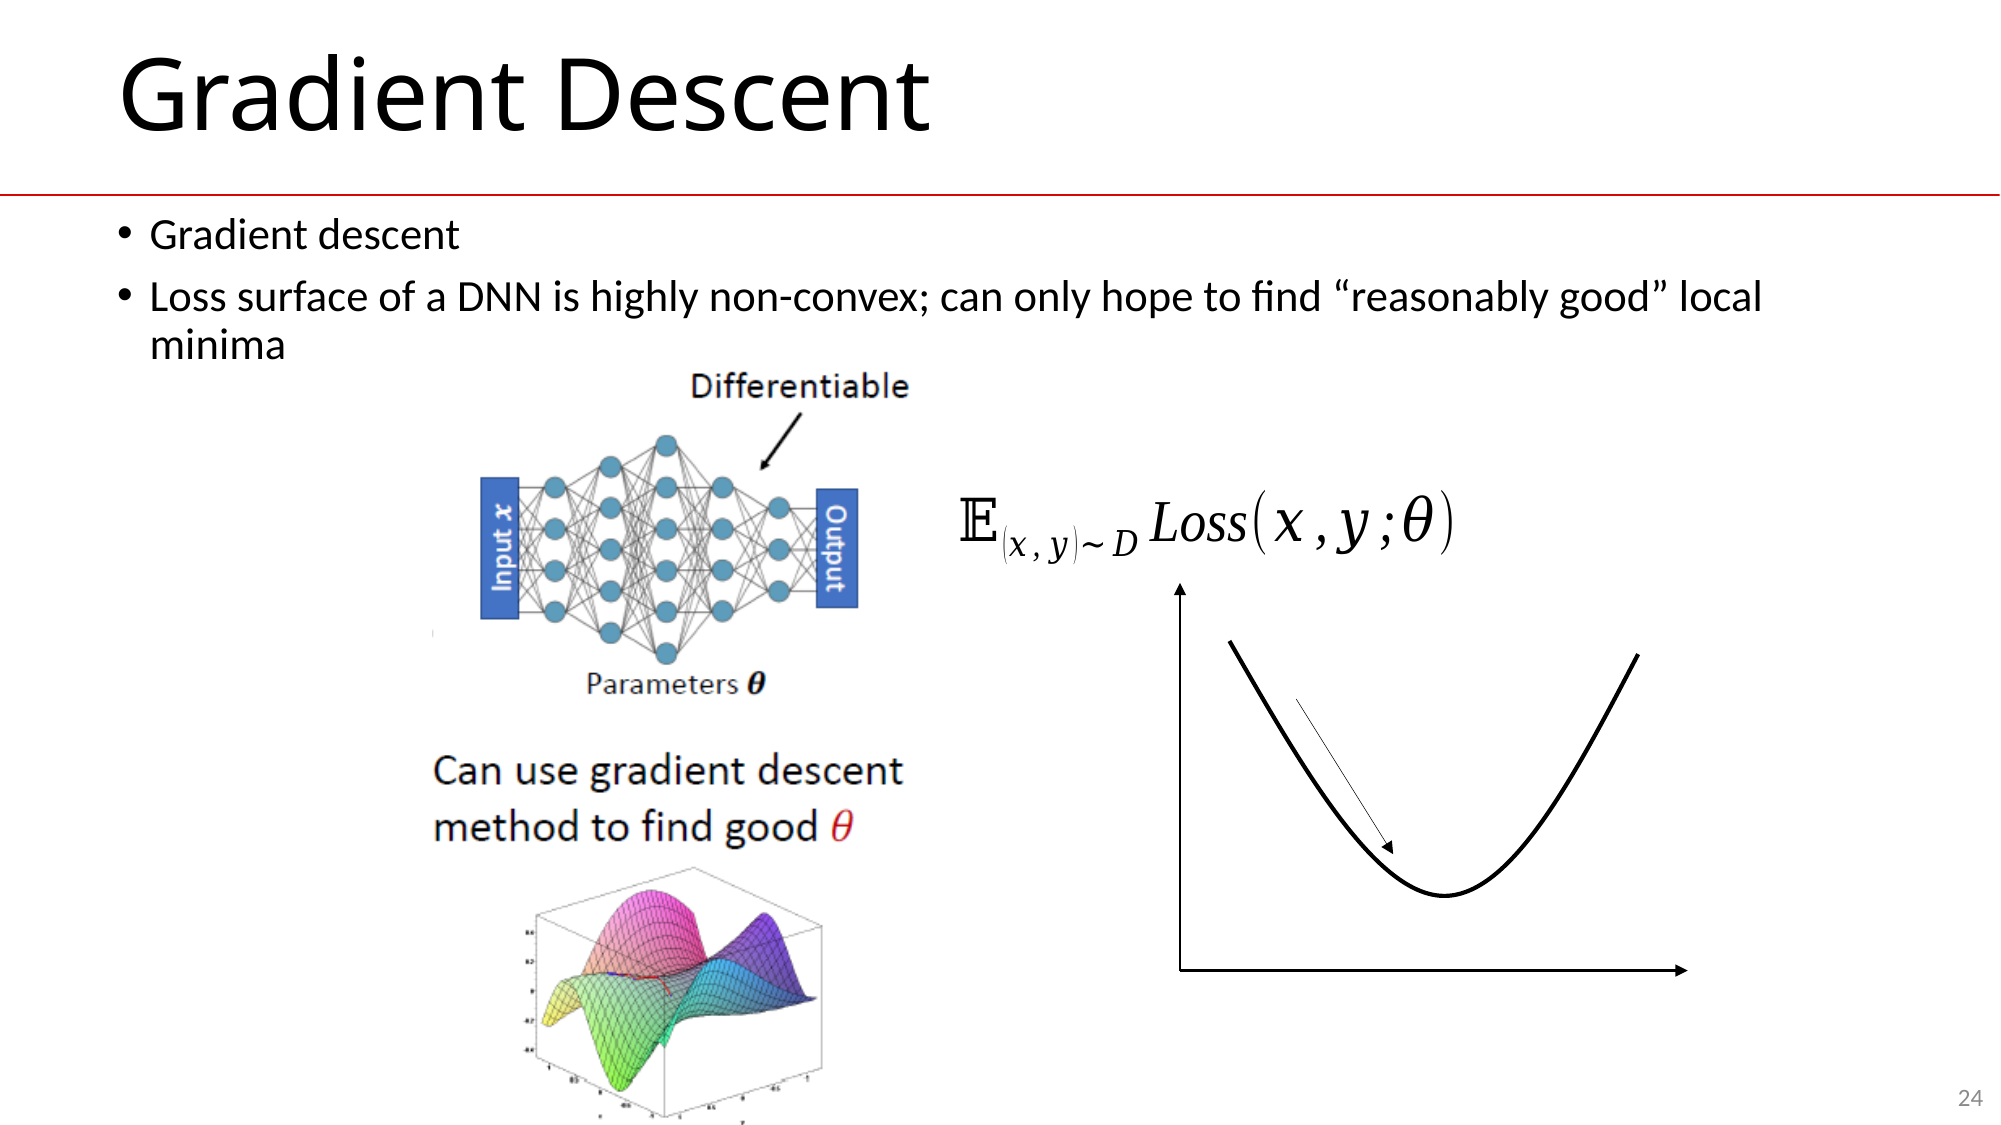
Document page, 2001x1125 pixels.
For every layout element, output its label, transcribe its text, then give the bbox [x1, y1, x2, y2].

slide_number 24 [1548, 1066, 1999, 1125]
title Gradient Descent [102, 10, 1899, 186]
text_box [958, 485, 1688, 971]
picture [432, 361, 912, 1125]
